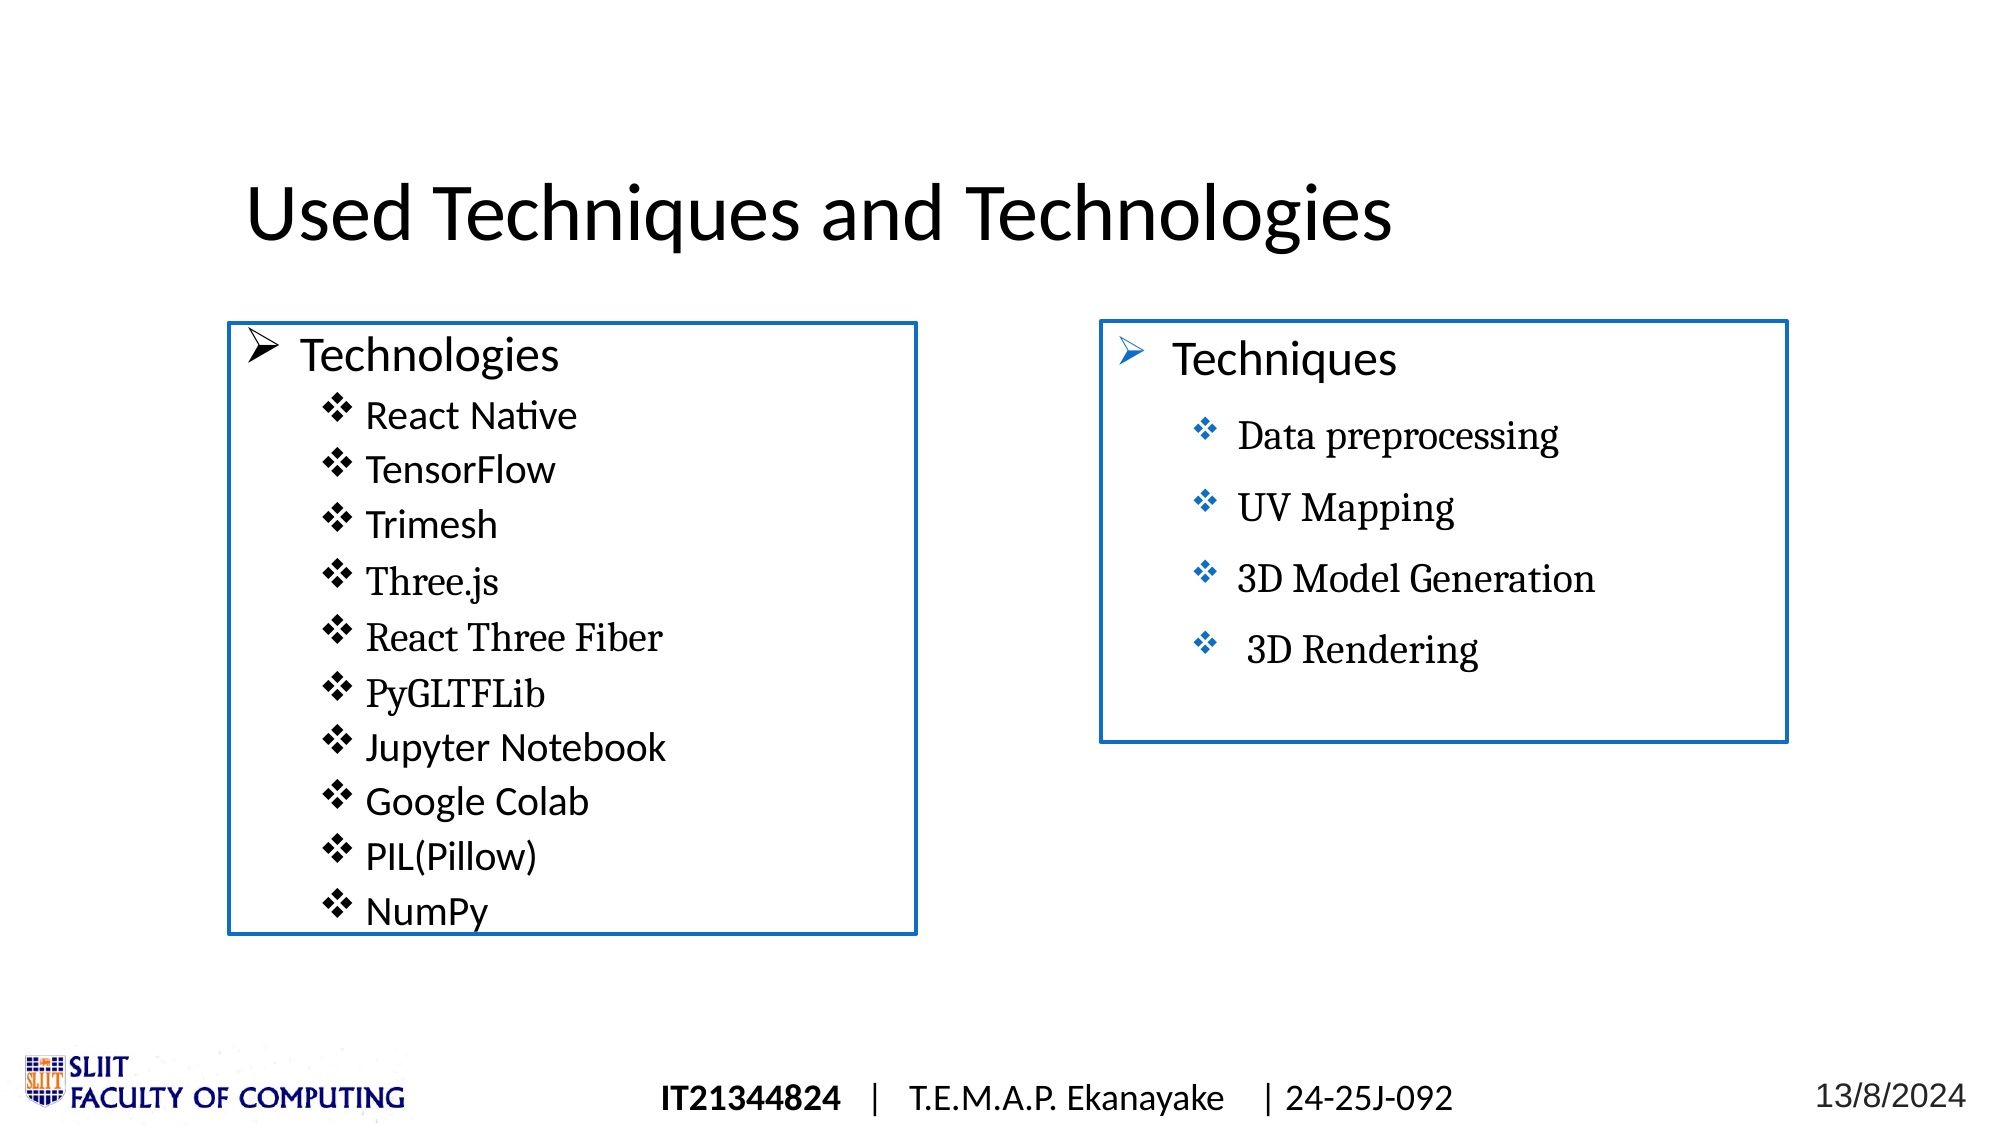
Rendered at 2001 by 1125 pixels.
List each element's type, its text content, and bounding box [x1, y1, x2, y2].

text_box Techniques Data preprocessing UV Mapping 3D Model Generation 3D Rendering [1100, 321, 1787, 743]
picture [0, 1045, 413, 1125]
title Used Techniques and Technologies [243, 155, 1417, 347]
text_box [497, 1061, 1996, 1125]
text_box Technologies React Native TensorFlow Trimesh Three.js React Three Fiber PyGLTFLib Jupyter Notebook Google Colab PIL(Pillow) NumPy [228, 322, 917, 934]
